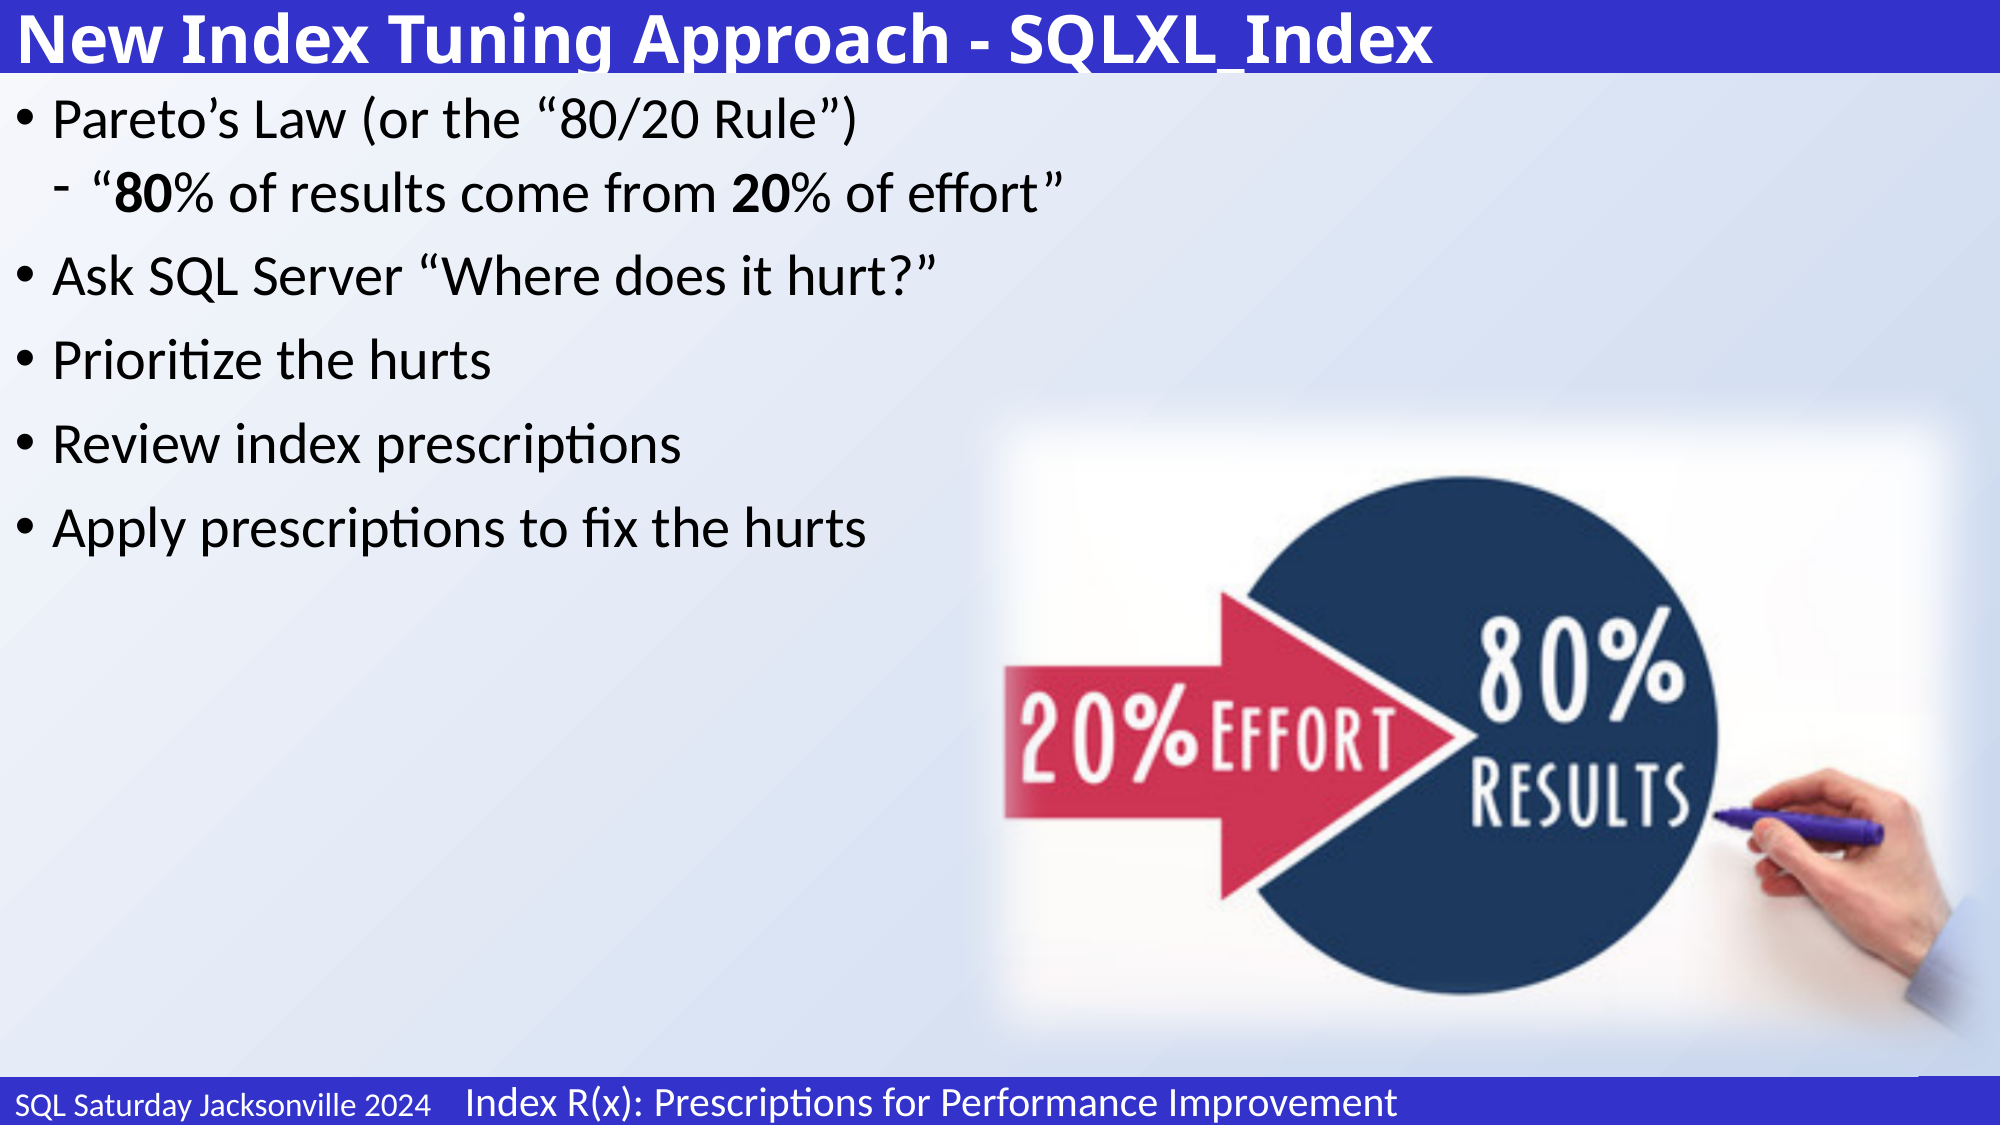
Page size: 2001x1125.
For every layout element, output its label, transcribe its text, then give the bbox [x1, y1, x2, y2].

list Pareto’s Law (or the “80/20 Rule”) “80% of results come from 20% of effort” Ask SQL Server “Where does it hurt?” Prioritize the hurts Review index prescriptions Apply prescriptions to fix the hurts [0, 73, 2000, 1077]
picture [950, 374, 2000, 1075]
title New Index Tuning Approach - SQLXL_Index [0, 0, 2000, 73]
